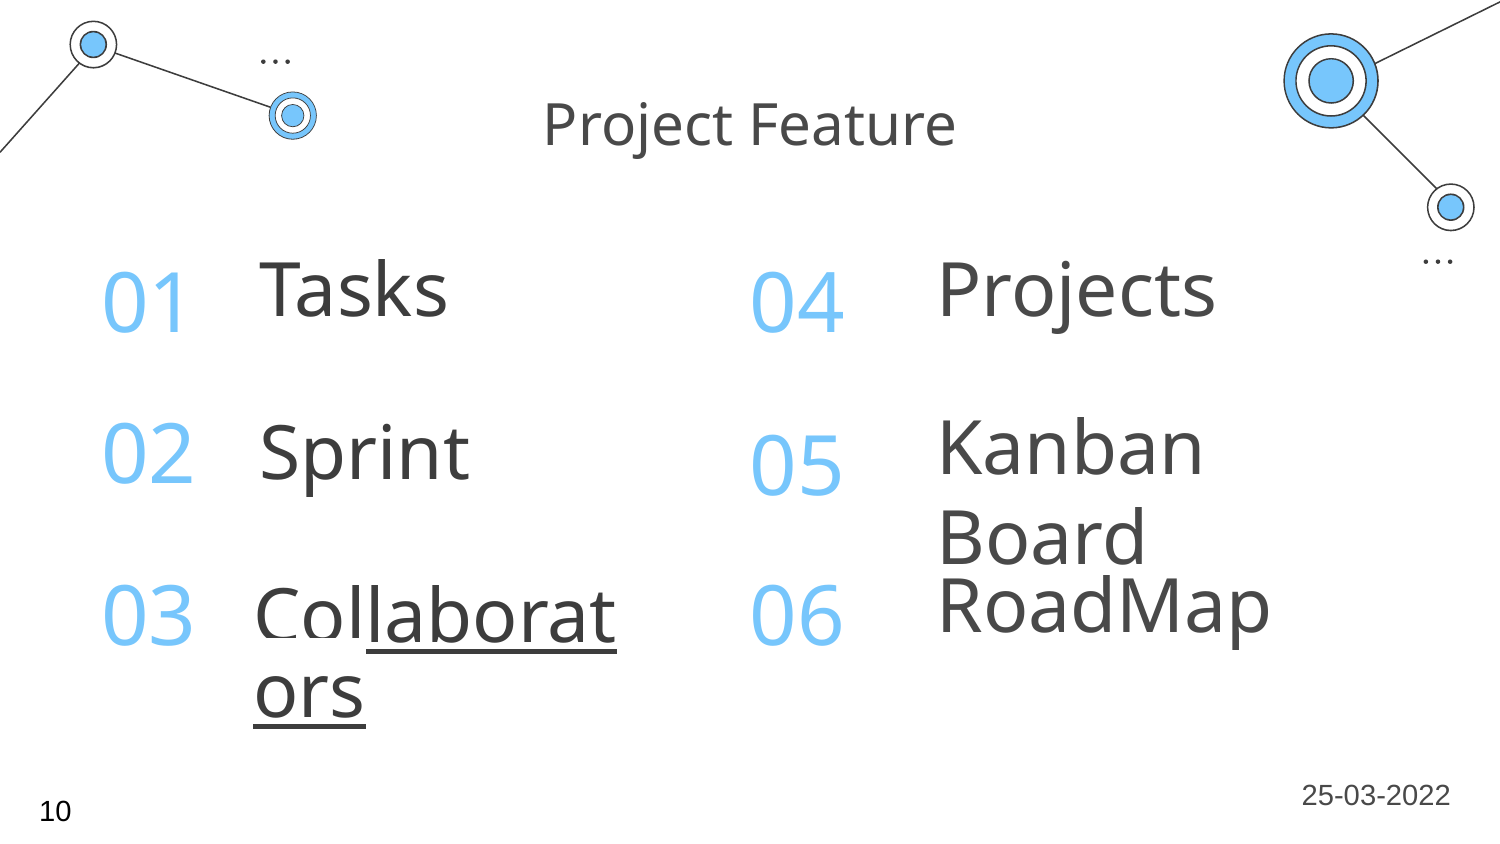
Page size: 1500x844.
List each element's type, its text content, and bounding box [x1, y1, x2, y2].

subtitle Kanban Board [921, 384, 1393, 509]
text_box 25-03-2022 [1286, 769, 1467, 820]
text_box 06 [700, 552, 895, 678]
title Project Feature [257, 72, 1243, 171]
subtitle Sprint [244, 389, 614, 515]
text_box 03 [51, 552, 246, 678]
subtitle Collaborators [246, 552, 674, 678]
text_box 01 [68, 213, 229, 364]
text_box 10 [24, 784, 87, 835]
subtitle RoadMap [921, 542, 1428, 667]
text_box 04 [700, 239, 895, 365]
subtitle Tasks [244, 226, 614, 352]
text_box 02 [68, 364, 229, 516]
subtitle Projects [921, 226, 1393, 352]
text_box 05 [717, 376, 878, 528]
